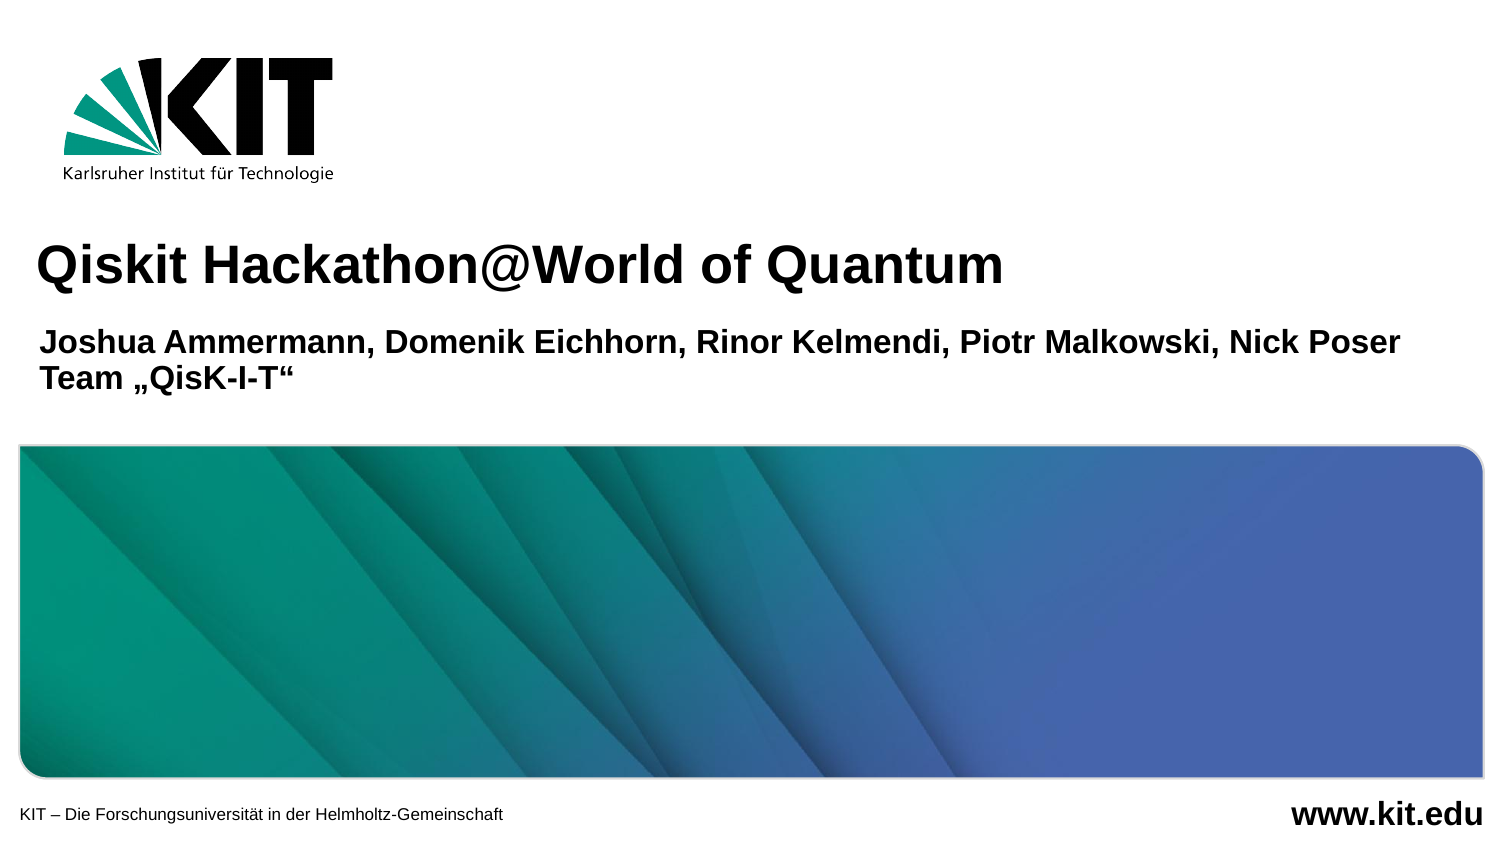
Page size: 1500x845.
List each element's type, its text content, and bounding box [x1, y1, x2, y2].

picture [64, 58, 333, 183]
list Qiskit Hackathon@World of Quantum [36, 237, 1436, 284]
list Joshua Ammermann, Domenik Eichhorn, Rinor Kelmendi, Piotr Malkowski, Nick Poser Team „QisK-I-T“ [39, 324, 1437, 443]
picture [18, 444, 1484, 779]
